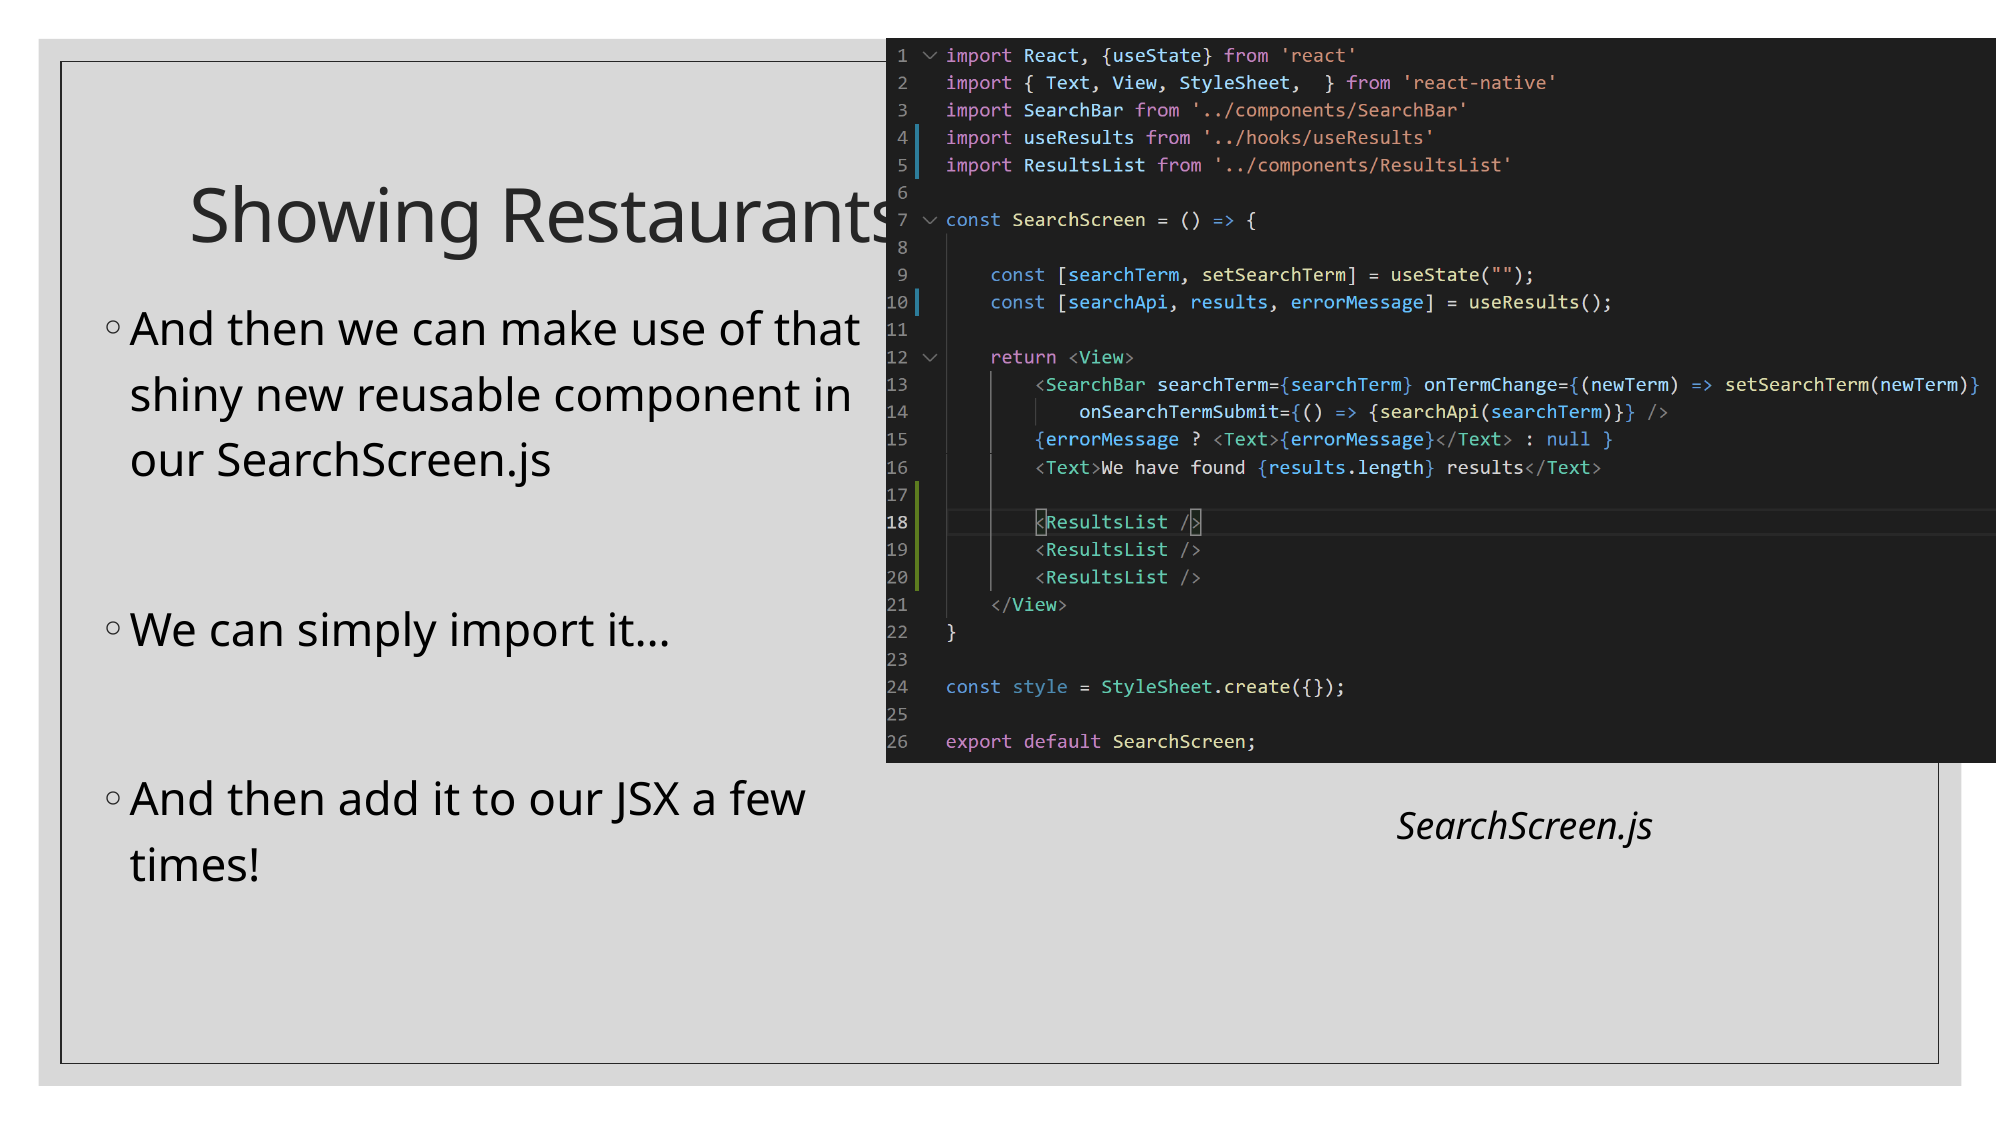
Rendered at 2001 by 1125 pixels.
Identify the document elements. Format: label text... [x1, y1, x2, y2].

text_box SearchScreen.js [1381, 794, 1669, 855]
title Showing Restaurants [174, 105, 880, 280]
picture [886, 38, 1996, 763]
list And then we can make use of that shiny new reusable component in our SearchScreen.js We can simply import it… And then add it to our JSX a few times! [84, 280, 887, 1071]
